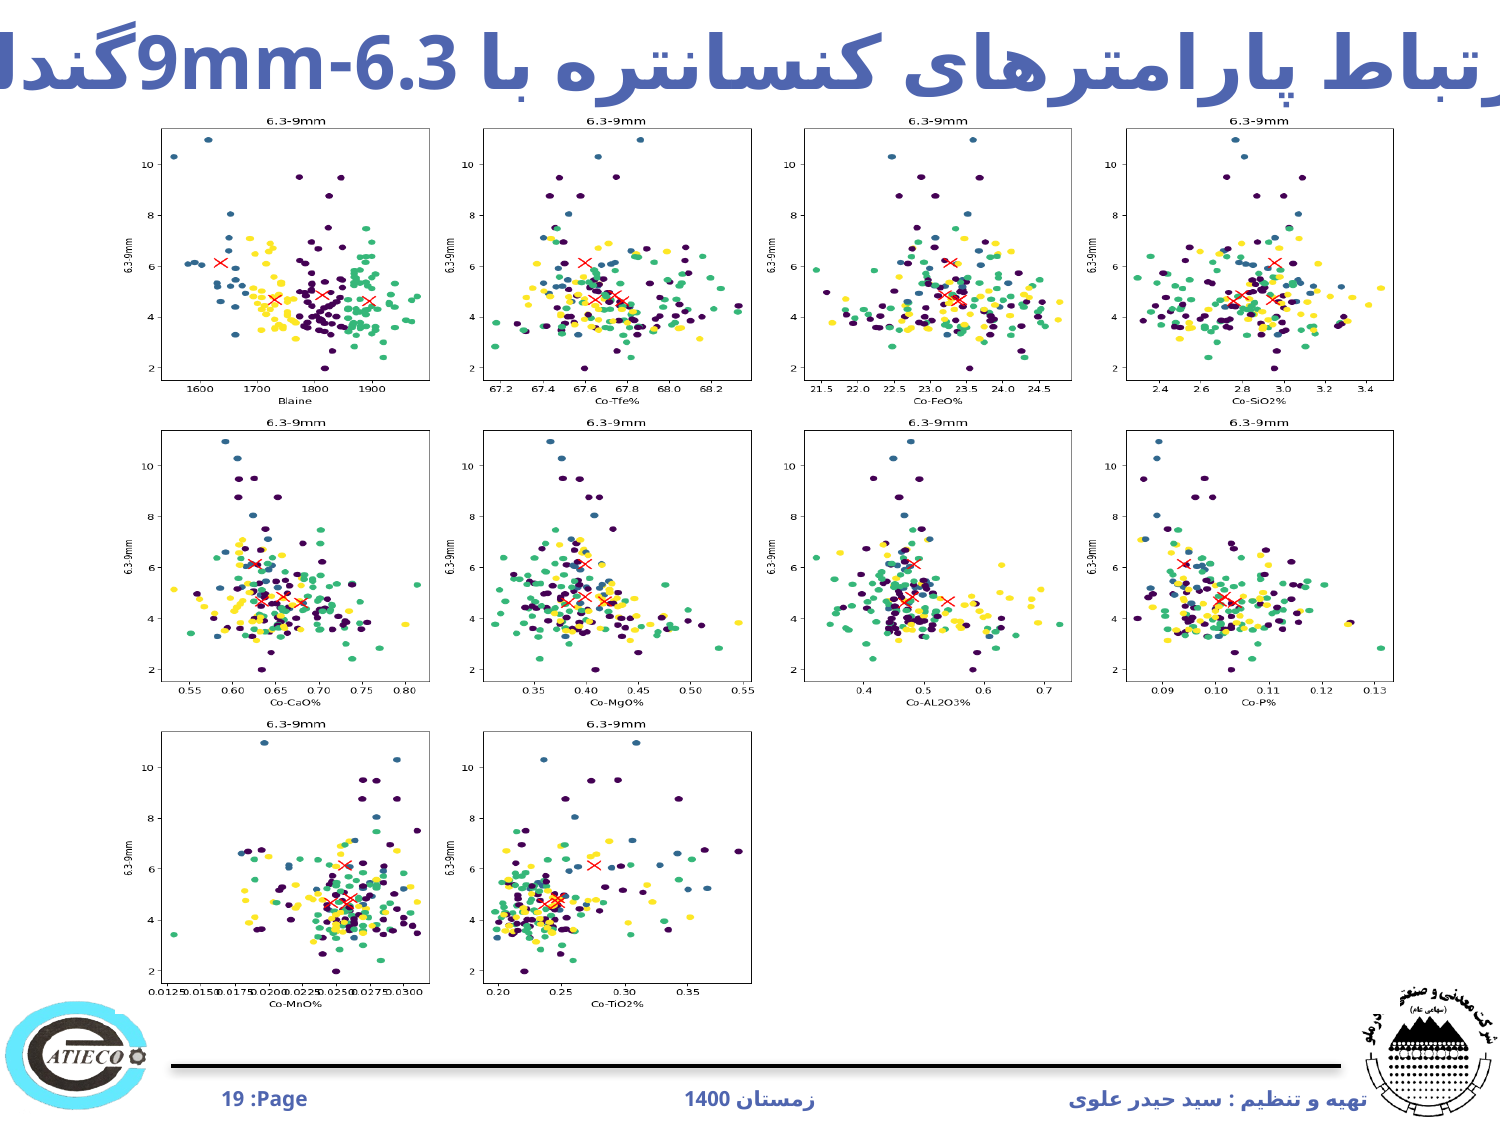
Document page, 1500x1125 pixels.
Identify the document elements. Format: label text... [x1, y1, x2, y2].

picture [0, 110, 1500, 1125]
text_box زمستان 1400 [669, 1078, 831, 1119]
text_box ارتباط پارامترهای کنسانتره با 6.3-9mmگندله [0, 7, 1500, 112]
text_box Page: 19 [164, 1078, 365, 1121]
text_box تهیه و تنظیم : سید حیدر علوی [1053, 1078, 1348, 1119]
